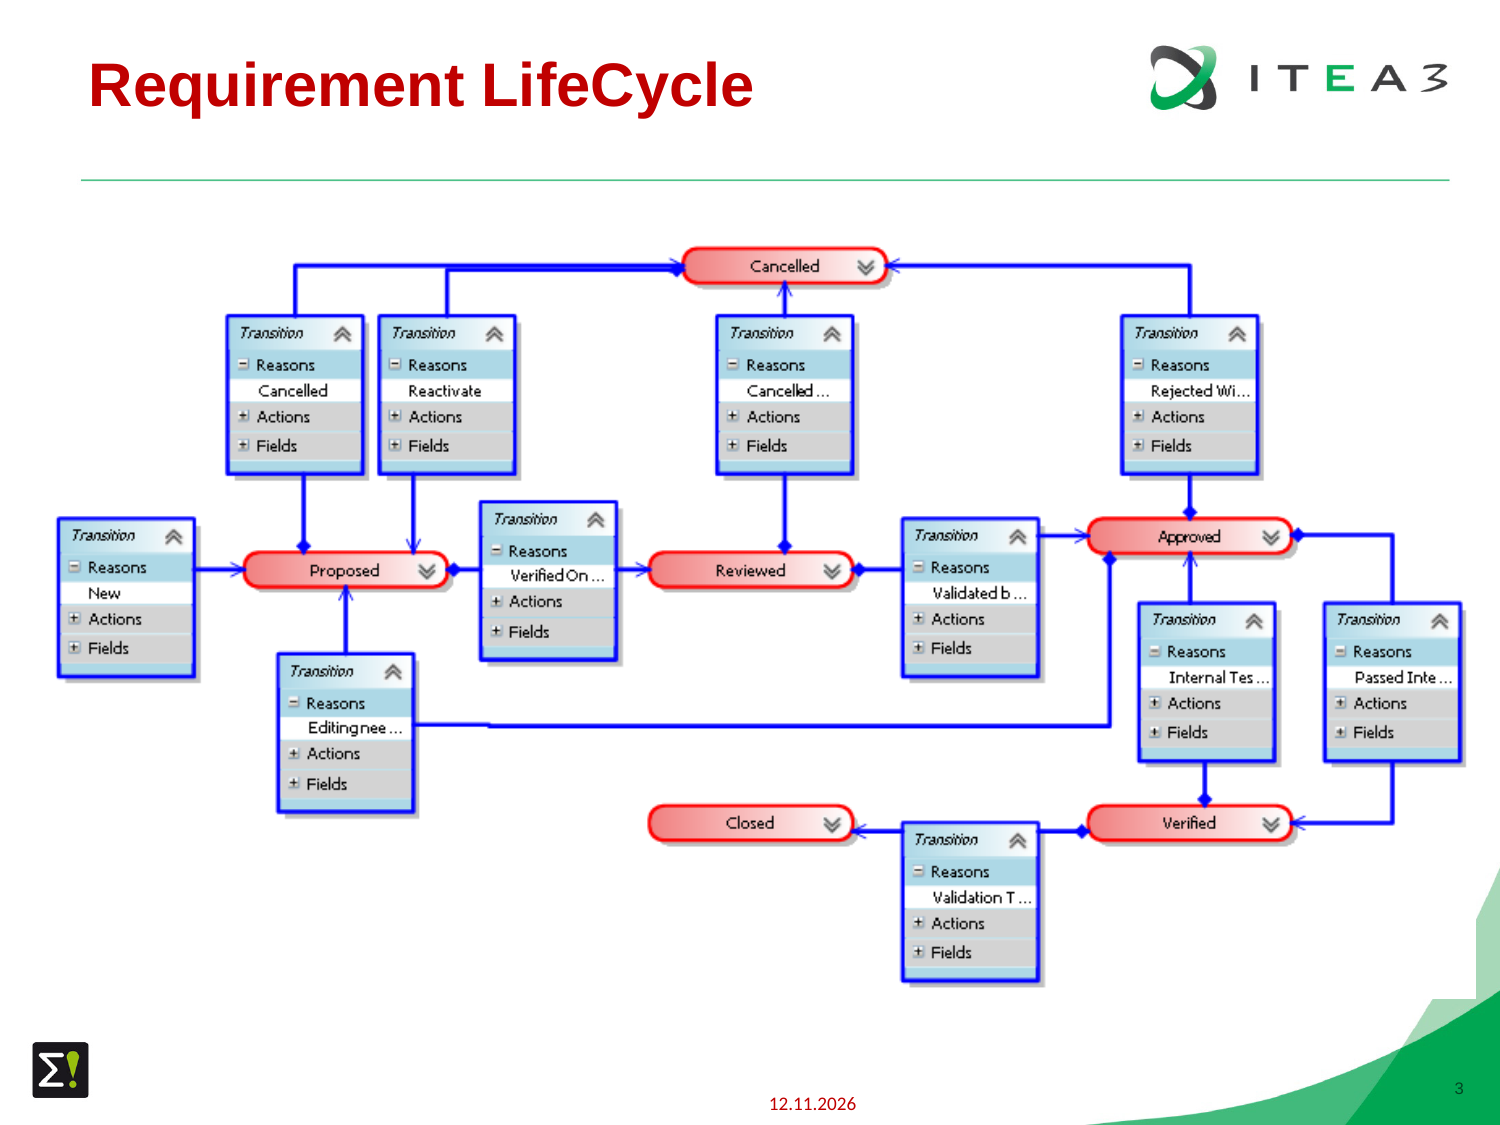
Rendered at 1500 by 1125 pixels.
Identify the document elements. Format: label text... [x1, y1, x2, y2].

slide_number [703, 1081, 923, 1124]
title Requirement LifeCycle [75, 23, 1219, 126]
picture [0, 0, 1500, 1125]
